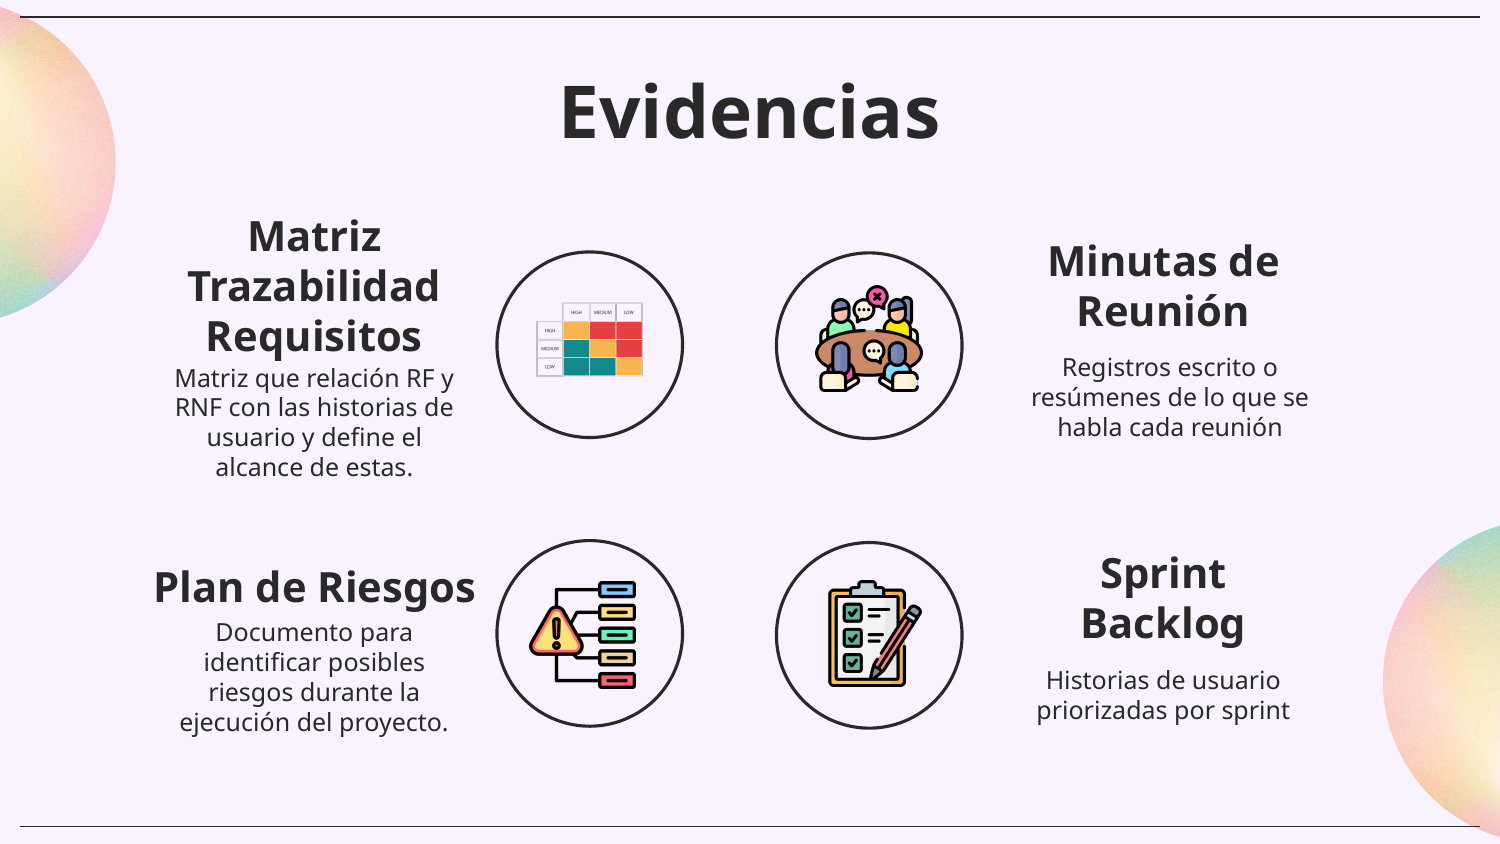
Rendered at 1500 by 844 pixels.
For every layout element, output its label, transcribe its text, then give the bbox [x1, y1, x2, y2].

picture [528, 581, 637, 689]
text_box Historias de usuario priorizadas por sprint [1001, 657, 1326, 731]
text_box Matriz Trazabilidad Requisitos [152, 241, 477, 329]
text_box [776, 252, 963, 439]
picture [0, 7, 116, 318]
picture [1383, 525, 1500, 838]
text_box [496, 251, 683, 438]
text_box Sprint Backlog [1001, 553, 1326, 640]
text_box Documento para identificar posibles riesgos durante la ejecución del proyecto. [152, 633, 477, 720]
title Evidencias [109, 50, 1390, 145]
picture [815, 284, 923, 392]
picture [821, 579, 929, 687]
text_box Registros escrito o resúmenes de lo que se habla cada reunión [1001, 343, 1340, 450]
picture [536, 289, 644, 397]
text_box Matriz que relación RF y RNF con las historias de usuario y define el alcance de estas. [152, 385, 477, 459]
text_box [776, 542, 963, 729]
text_box Plan de Riesgos [136, 542, 494, 629]
text_box Minutas de Reunión [1001, 241, 1326, 329]
text_box [496, 540, 683, 727]
